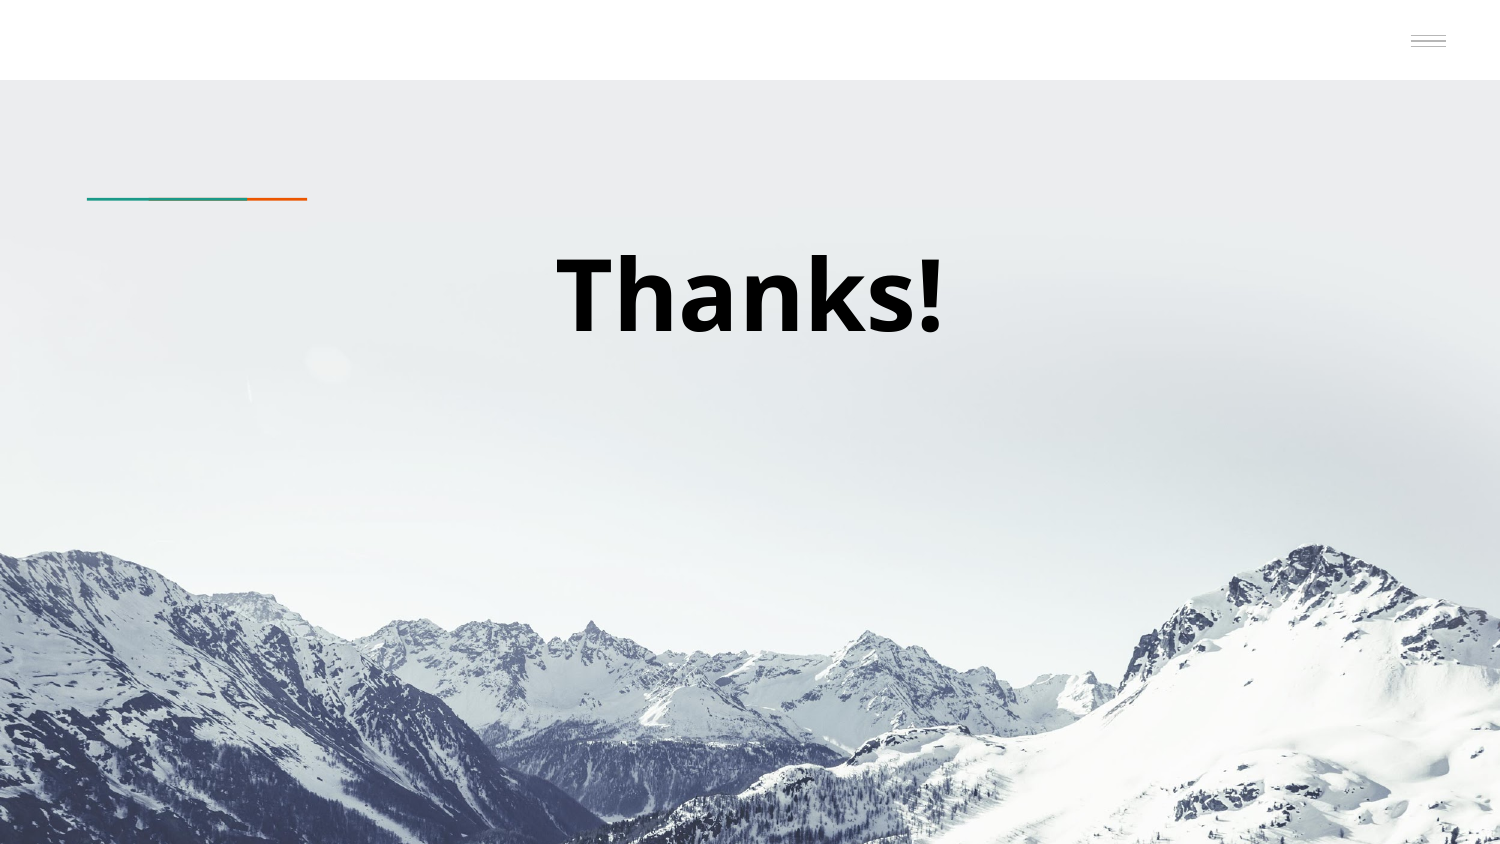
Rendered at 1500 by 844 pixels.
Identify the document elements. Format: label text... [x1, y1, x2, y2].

title Thanks! [119, 216, 1381, 490]
picture [0, 80, 1500, 844]
